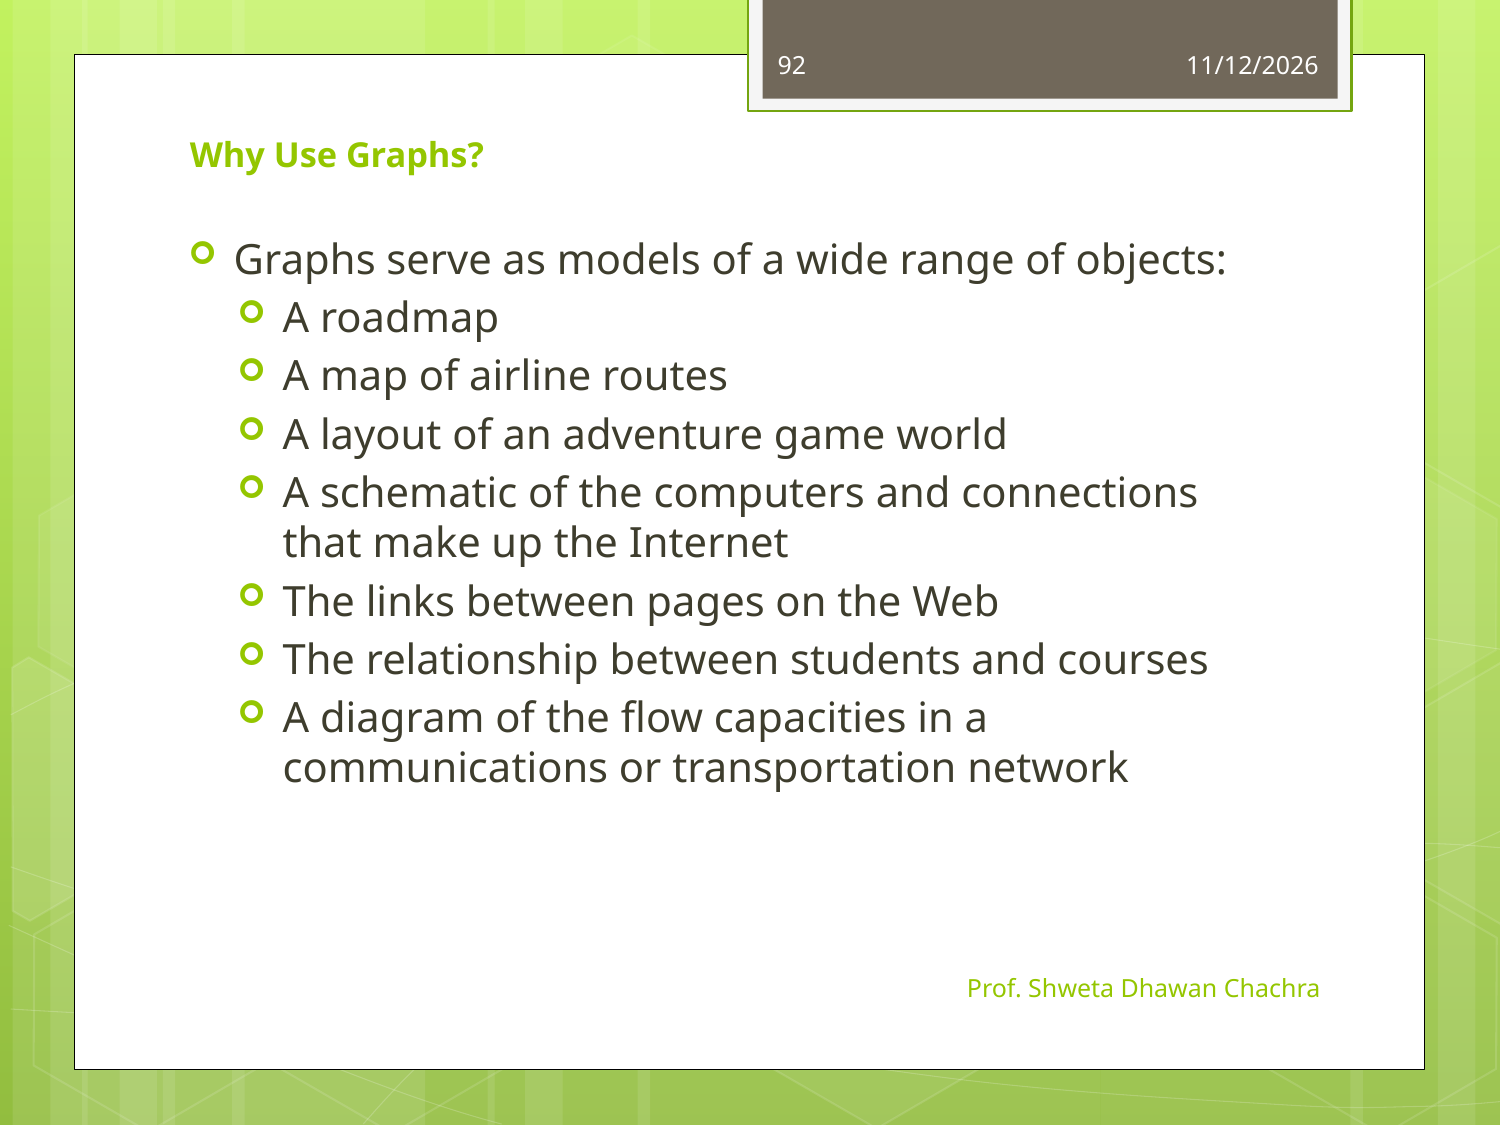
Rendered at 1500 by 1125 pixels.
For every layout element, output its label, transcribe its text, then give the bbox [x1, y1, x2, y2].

title Why Use Graphs? [174, 125, 1328, 182]
slide_number 92 [762, 36, 982, 97]
footer Prof. Shweta Dhawan Chachra [761, 960, 1336, 1020]
list Graphs serve as models of a wide range of objects: A roadmap A map of airline routes A layout of an adventure game world A schematic of the computers and connections that make up the Internet The links between pages on the Web The relationship between students and courses A diagram of the flow capacities in a communications or transportation network [162, 224, 1275, 801]
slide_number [983, 36, 1334, 97]
